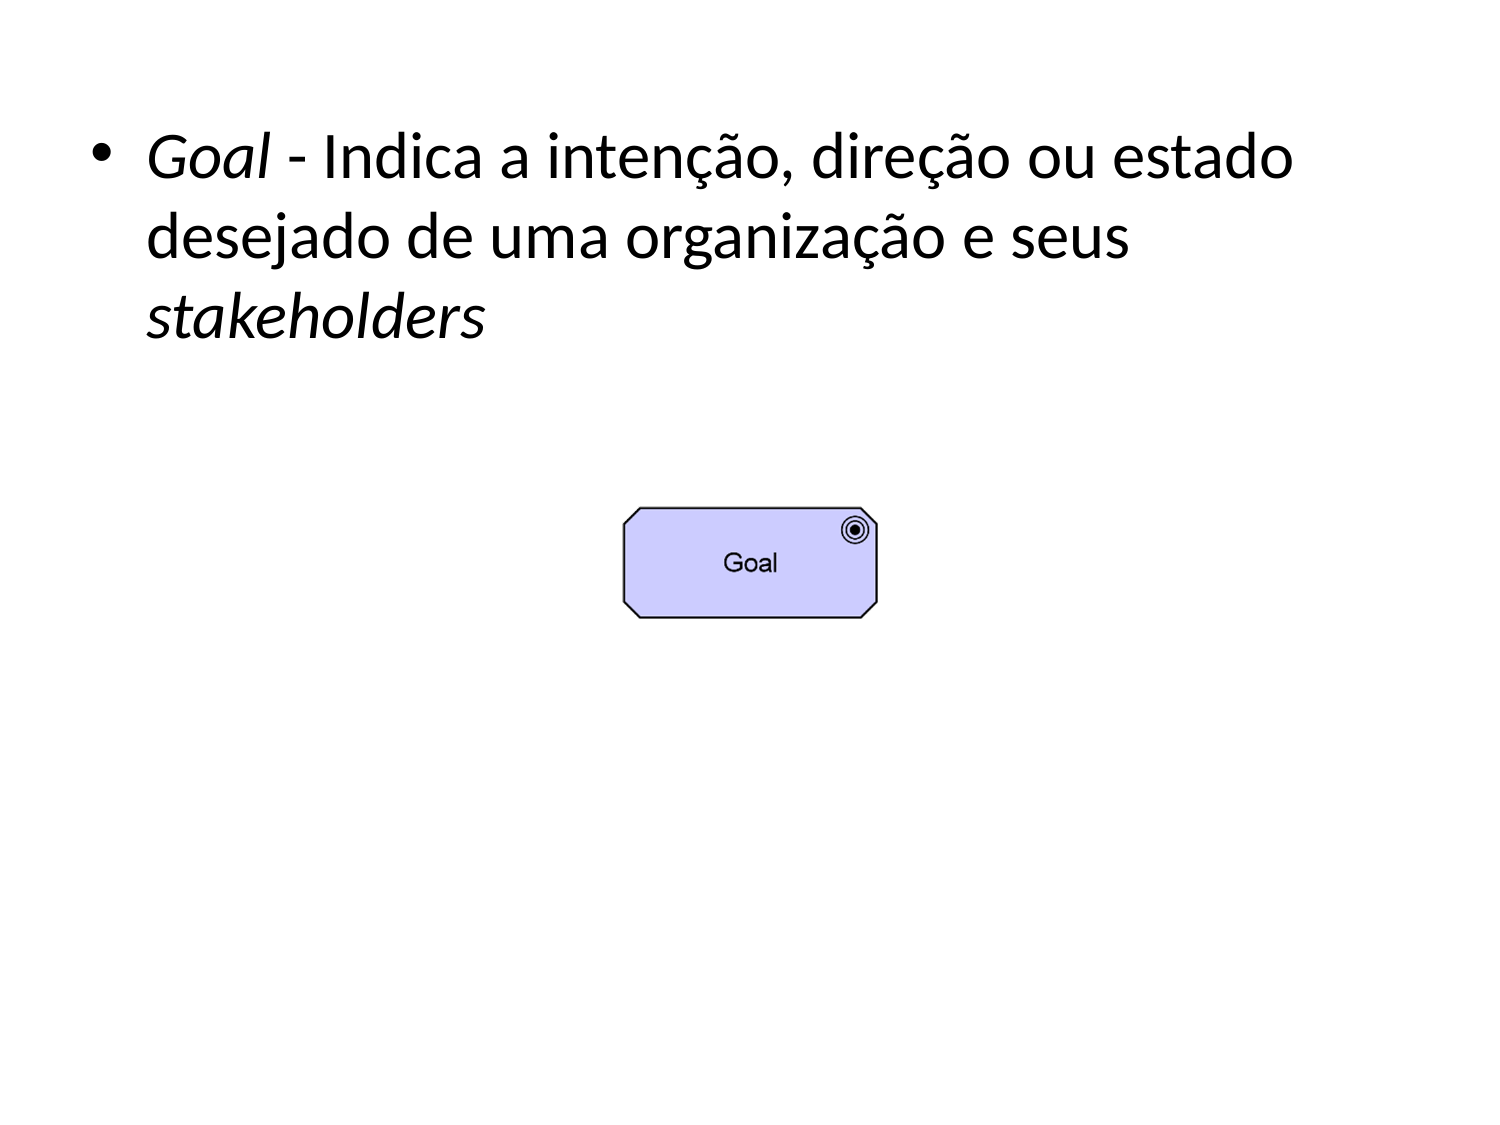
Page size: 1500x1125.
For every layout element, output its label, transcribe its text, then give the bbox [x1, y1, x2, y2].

picture [622, 506, 878, 619]
list Goal - Indica a intenção, direção ou estado desejado de uma organização e seus stakeholders [75, 104, 1425, 1005]
